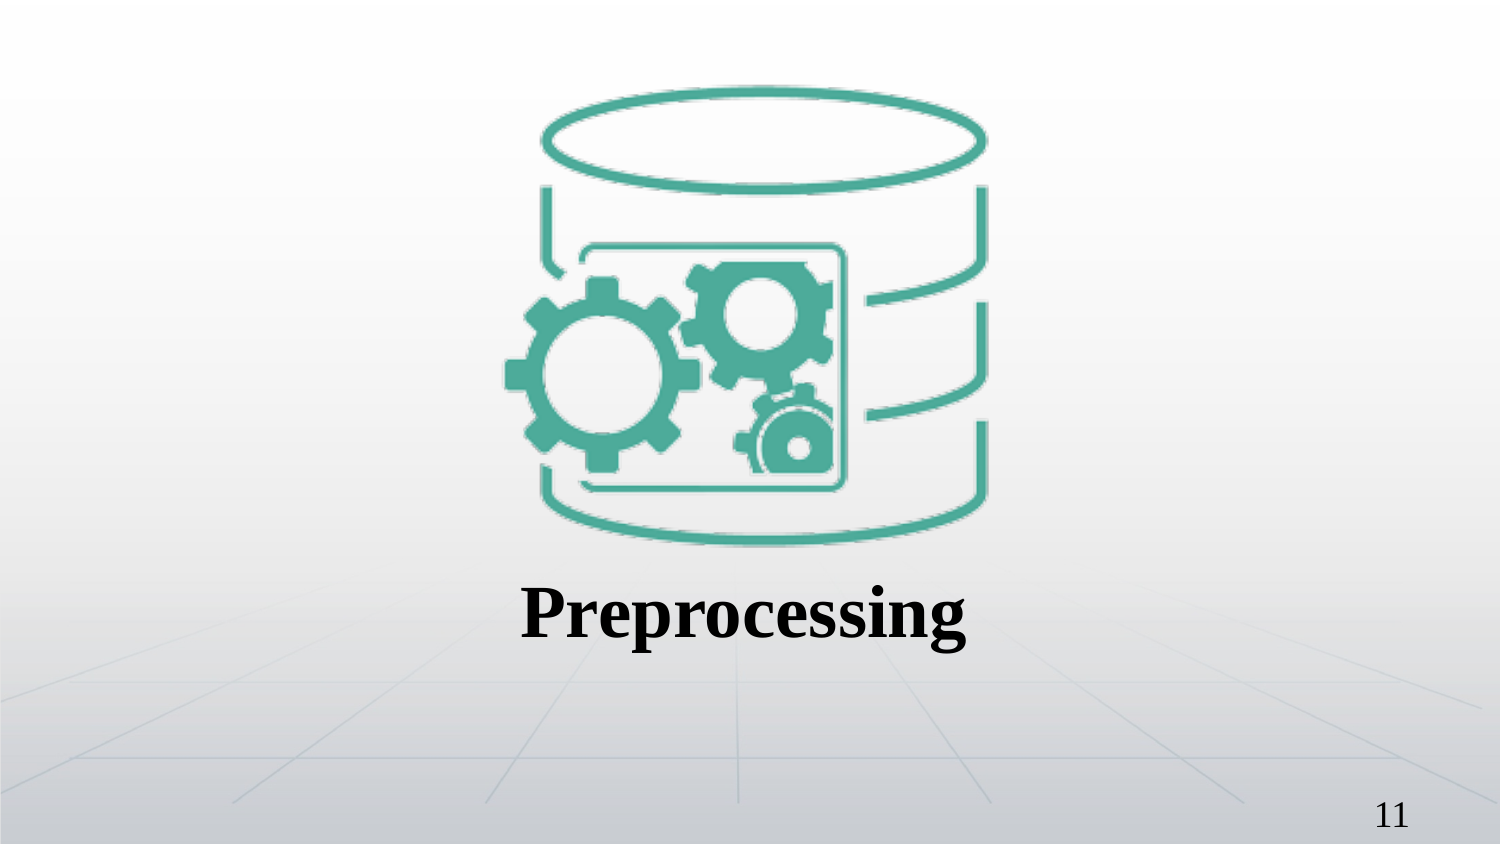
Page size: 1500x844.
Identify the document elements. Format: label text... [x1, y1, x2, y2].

picture [0, 7, 1500, 582]
slide_number 11 [1074, 782, 1425, 827]
title Preprocessing [294, 590, 1194, 661]
